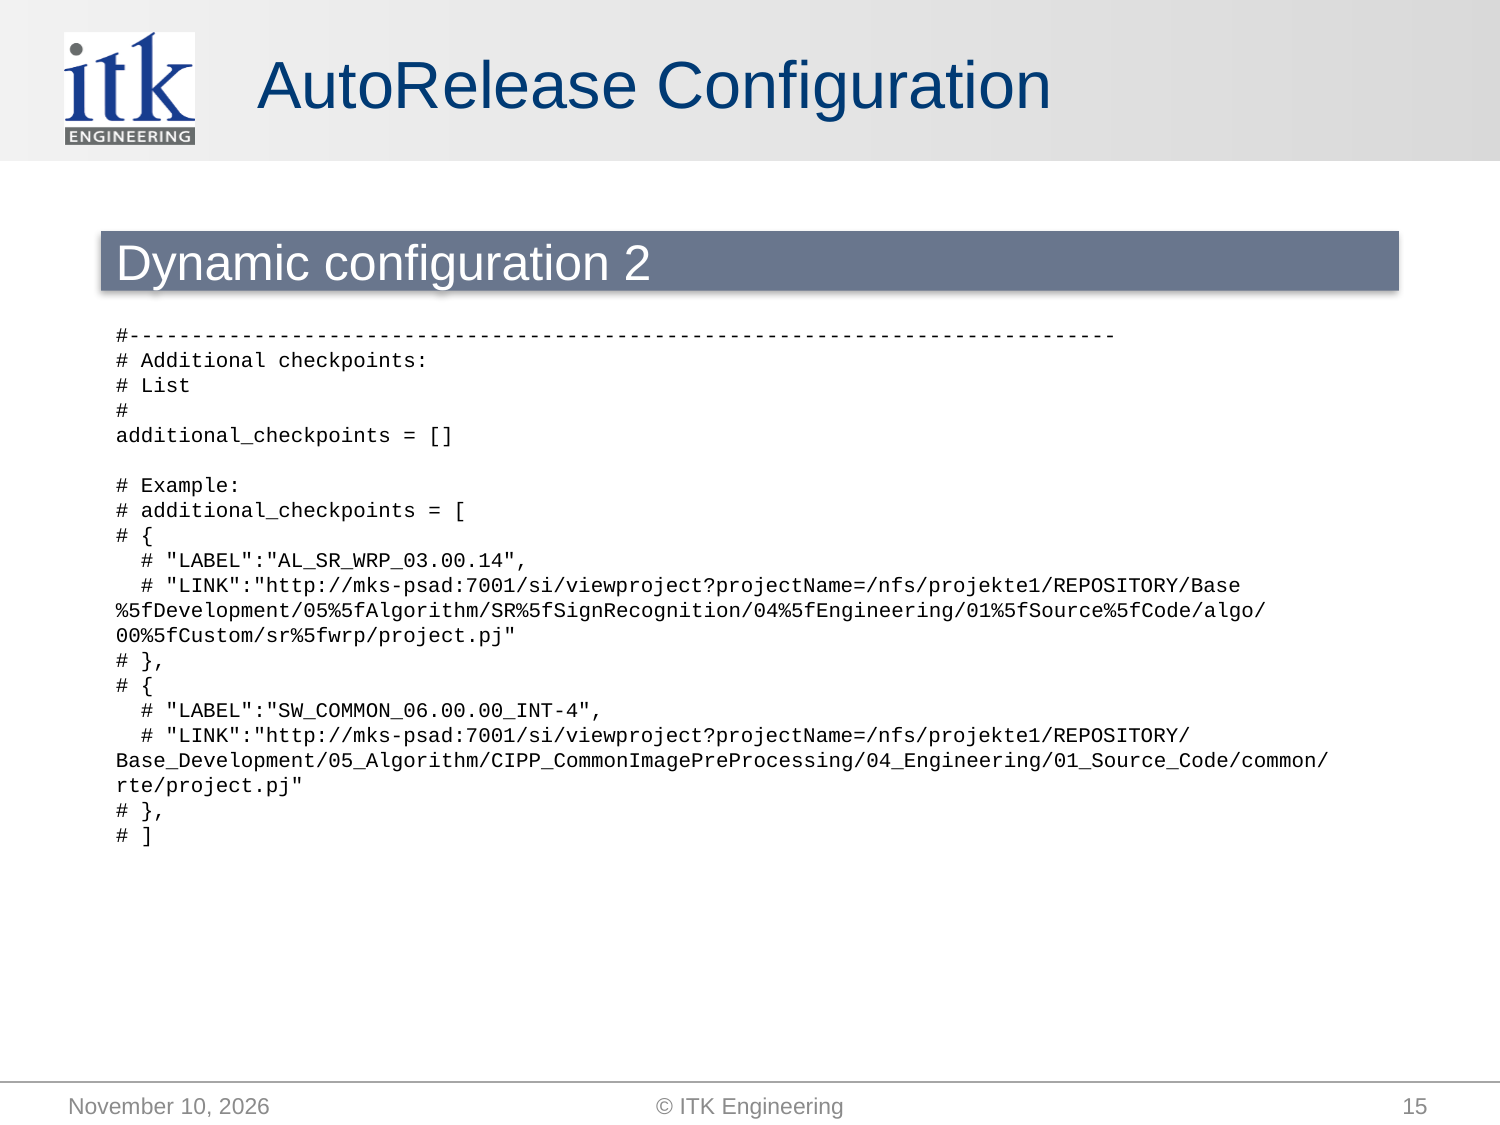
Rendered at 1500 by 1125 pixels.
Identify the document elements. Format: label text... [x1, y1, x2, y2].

title AutoRelease Configuration [242, 18, 1447, 145]
text_box #------------------------------------------------------------------------------- # Additional checkpoints: # List # additional_checkpoints = [] # Example: # additional_checkpoints = [ # { # "LABEL":"AL_SR_WRP_03.00.14", # "LINK":"http://mks-psad:7001/si/viewproject?projectName=/nfs/projekte1/REPOSITORY/Base%5fDevelopment/05%5fAlgorithm/SR%5fSignRecognition/04%5fEngineering/01%5fSource%5fCode/algo/00%5fCustom/sr%5fwrp/project.pj" # }, # { # "LABEL":"SW_COMMON_06.00.00_INT-4", # "LINK":"http://mks-psad:7001/si/viewproject?projectName=/nfs/projekte1/REPOSITORY/Base_Development/05_Algorithm/CIPP_CommonImagePreProcessing/04_Engineering/01_Source_Code/common/rte/project.pj" # }, # ] [101, 314, 1399, 854]
slide_number 15 [1092, 1075, 1443, 1125]
text_box Dynamic configuration 2 [101, 231, 1399, 291]
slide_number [53, 1075, 404, 1125]
picture [64, 32, 195, 145]
footer © ITK Engineering [512, 1075, 988, 1125]
